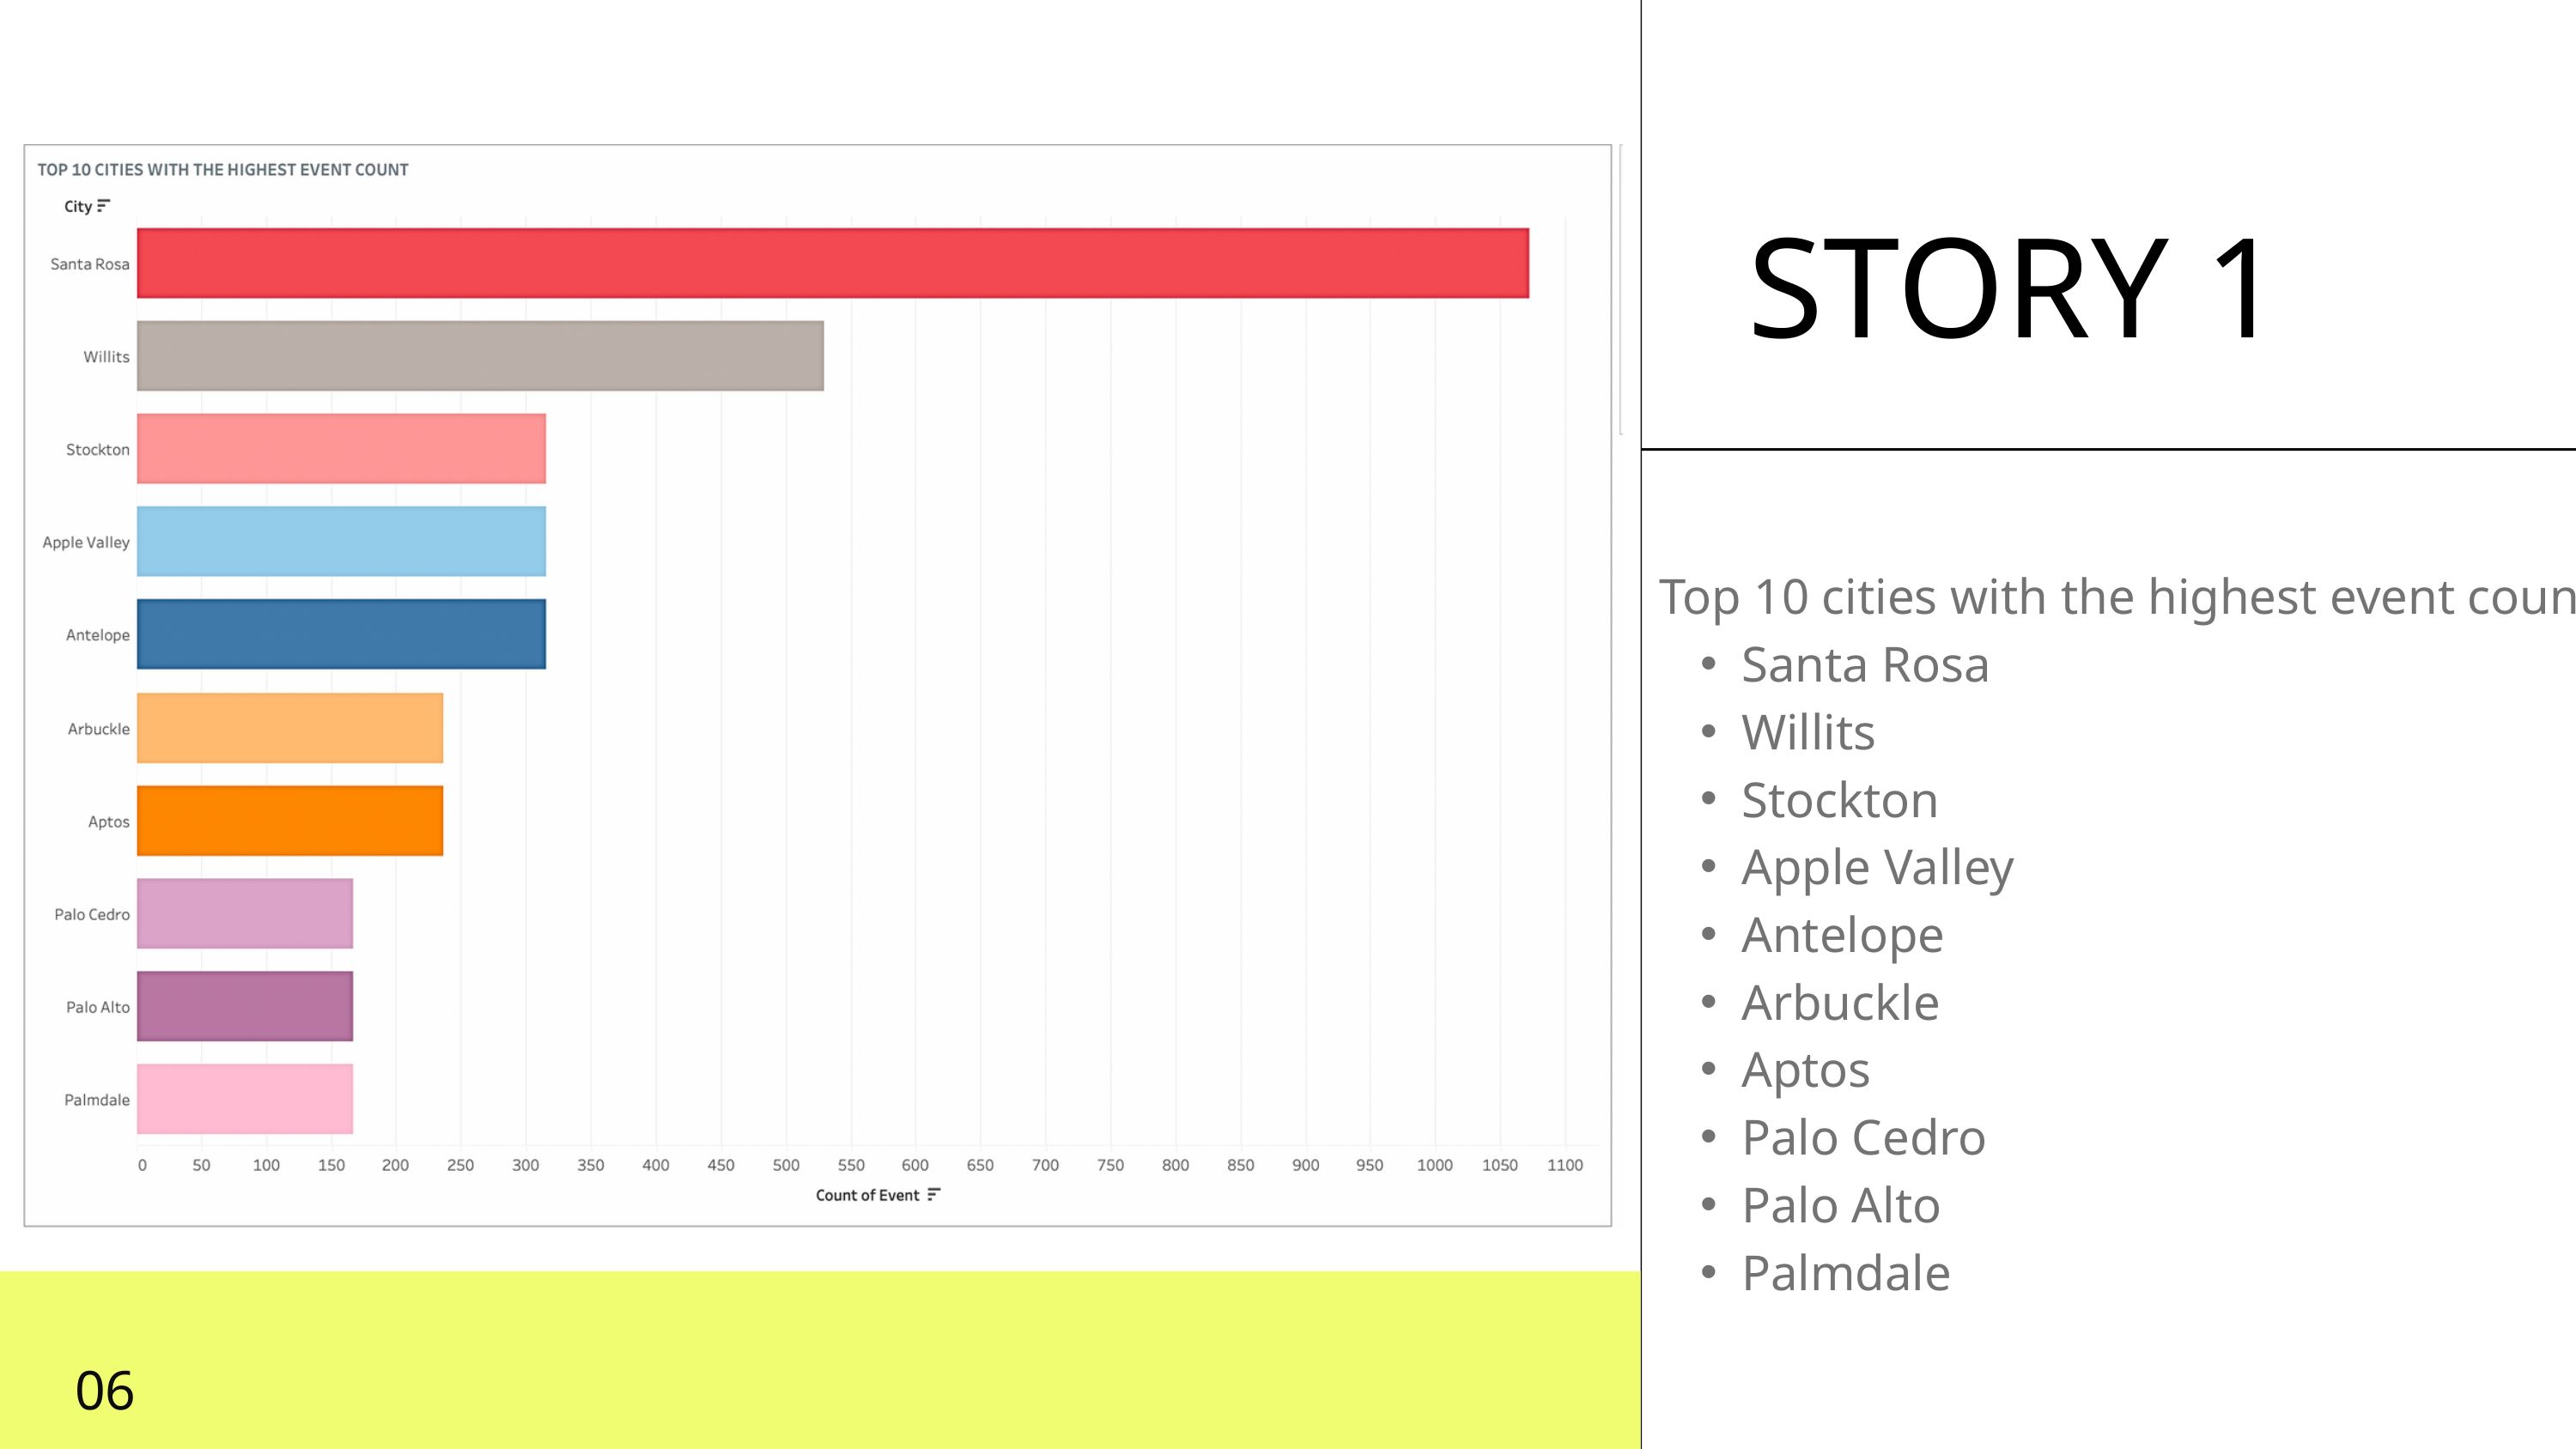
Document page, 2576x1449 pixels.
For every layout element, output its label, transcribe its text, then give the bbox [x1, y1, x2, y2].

text_box [0, 1270, 1641, 1449]
text_box Top 10 cities with the highest event count: Santa Rosa Willits Stockton Apple Valley Antelope Arbuckle Aptos Palo Cedro Palo Alto Palmdale [1659, 556, 2576, 1300]
text_box STORY 1 [1747, 185, 2576, 366]
text_box 06 [75, 1345, 290, 1421]
text_box [16, 144, 1624, 1229]
